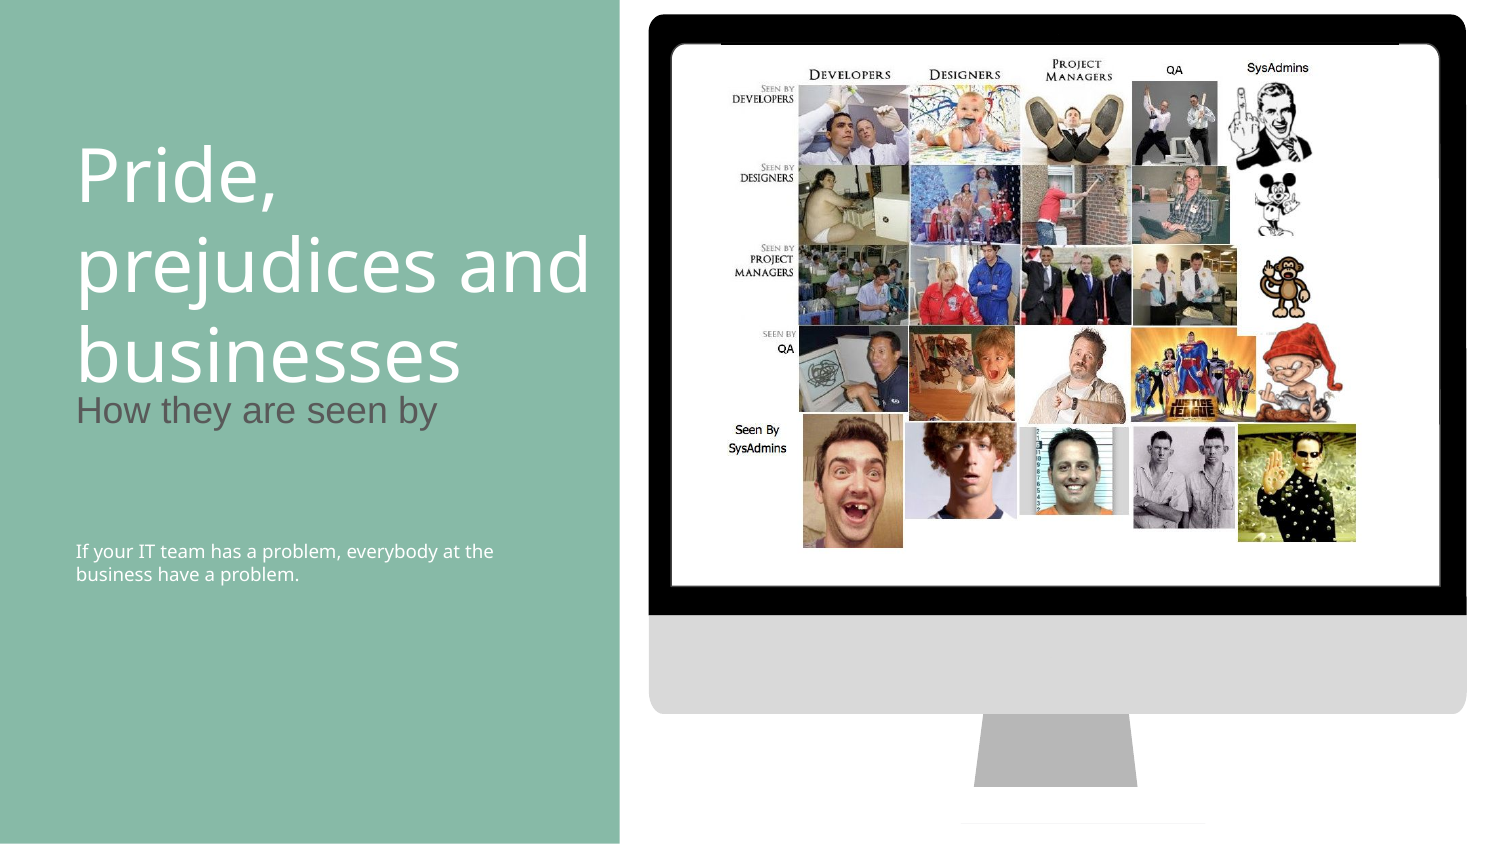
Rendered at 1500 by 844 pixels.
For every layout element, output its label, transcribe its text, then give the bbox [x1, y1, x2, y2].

picture [721, 43, 1399, 585]
subtitle How they are seen by [60, 364, 567, 460]
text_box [648, 14, 1467, 824]
title Pride, prejudices and businesses [60, 112, 643, 402]
text_box If your IT team has a problem, everybody at the business have a problem. [60, 483, 567, 642]
